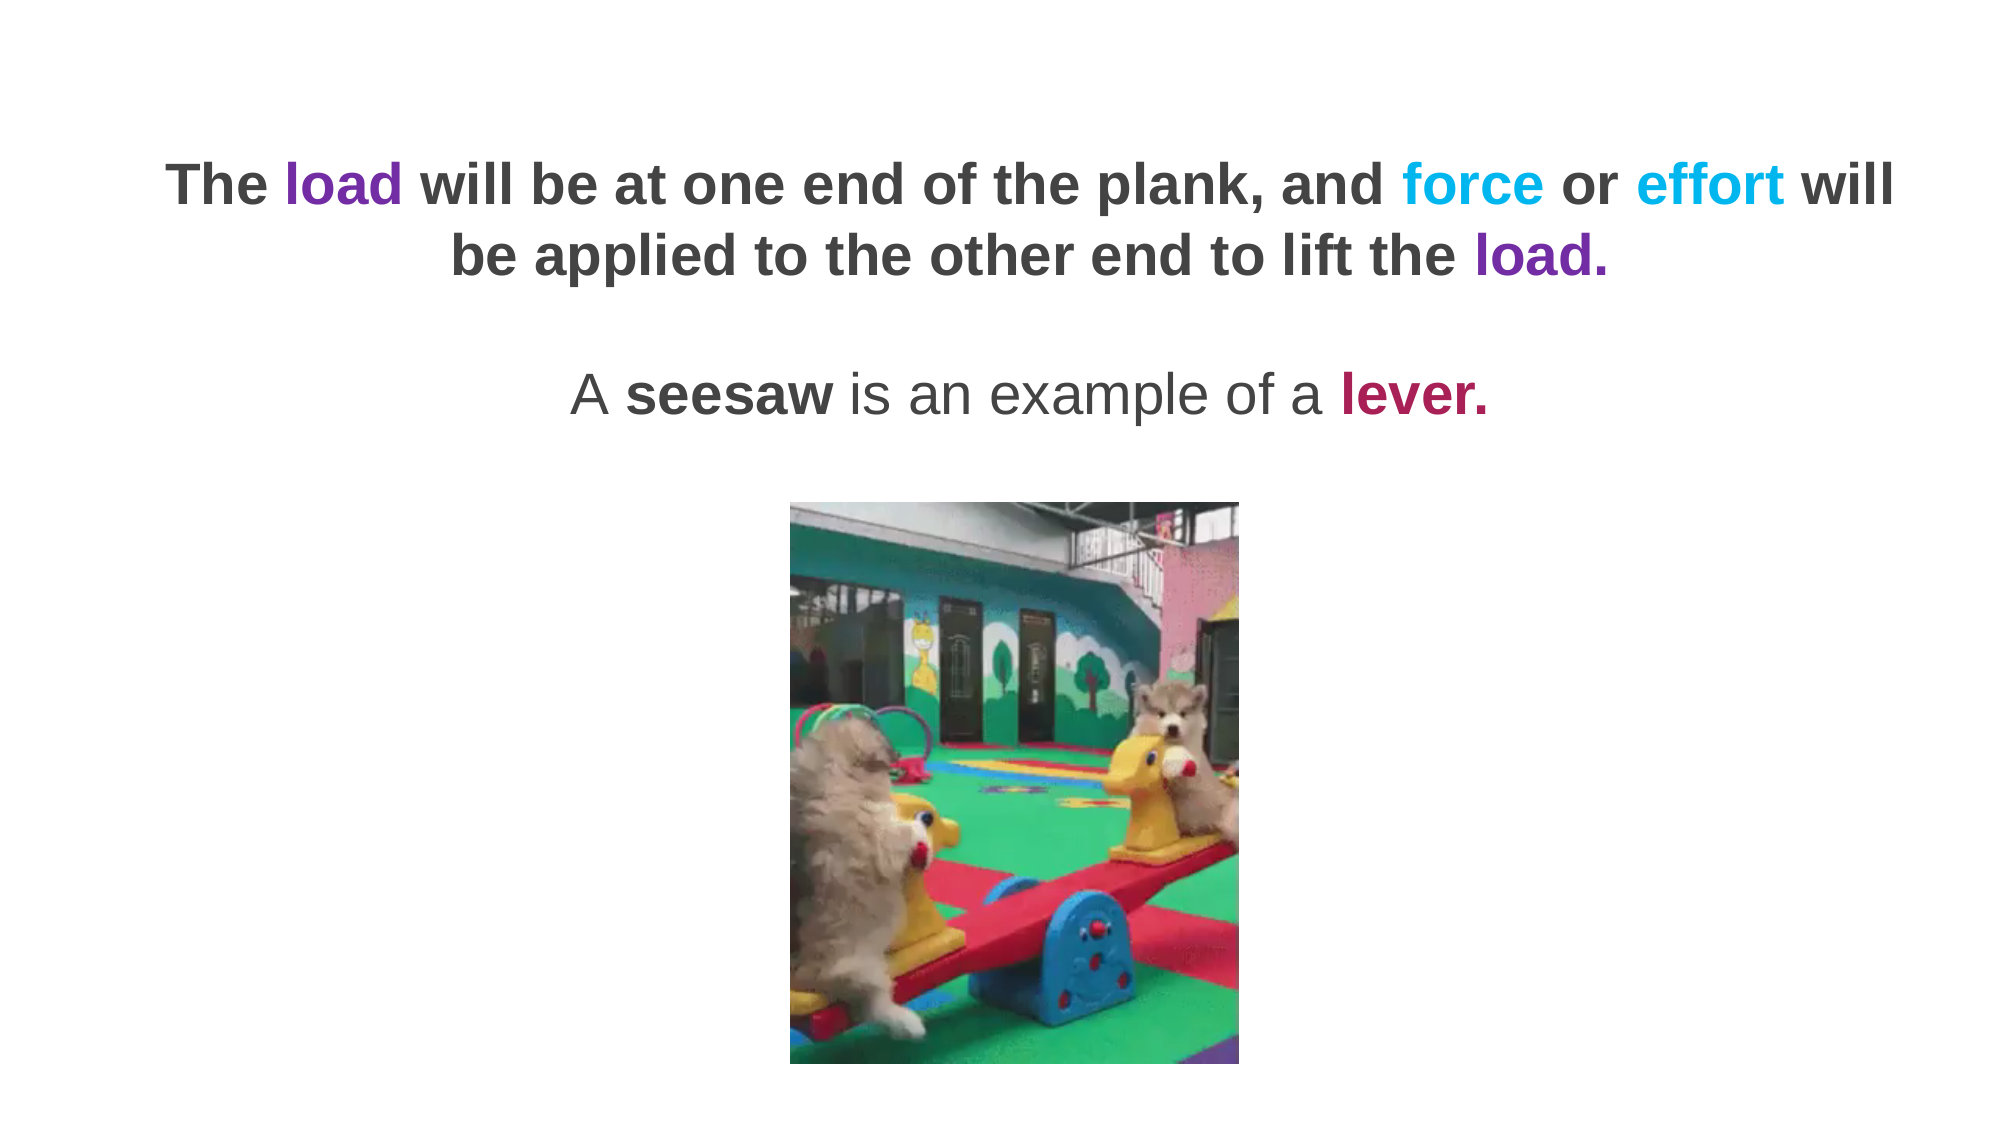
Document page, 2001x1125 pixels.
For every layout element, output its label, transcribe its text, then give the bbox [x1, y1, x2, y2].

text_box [789, 502, 1240, 1065]
text_box The load will be at one end of the plank, and force or effort will be applied to the other end to lift the load. A seesaw is an example of a lever. [129, 139, 1932, 434]
